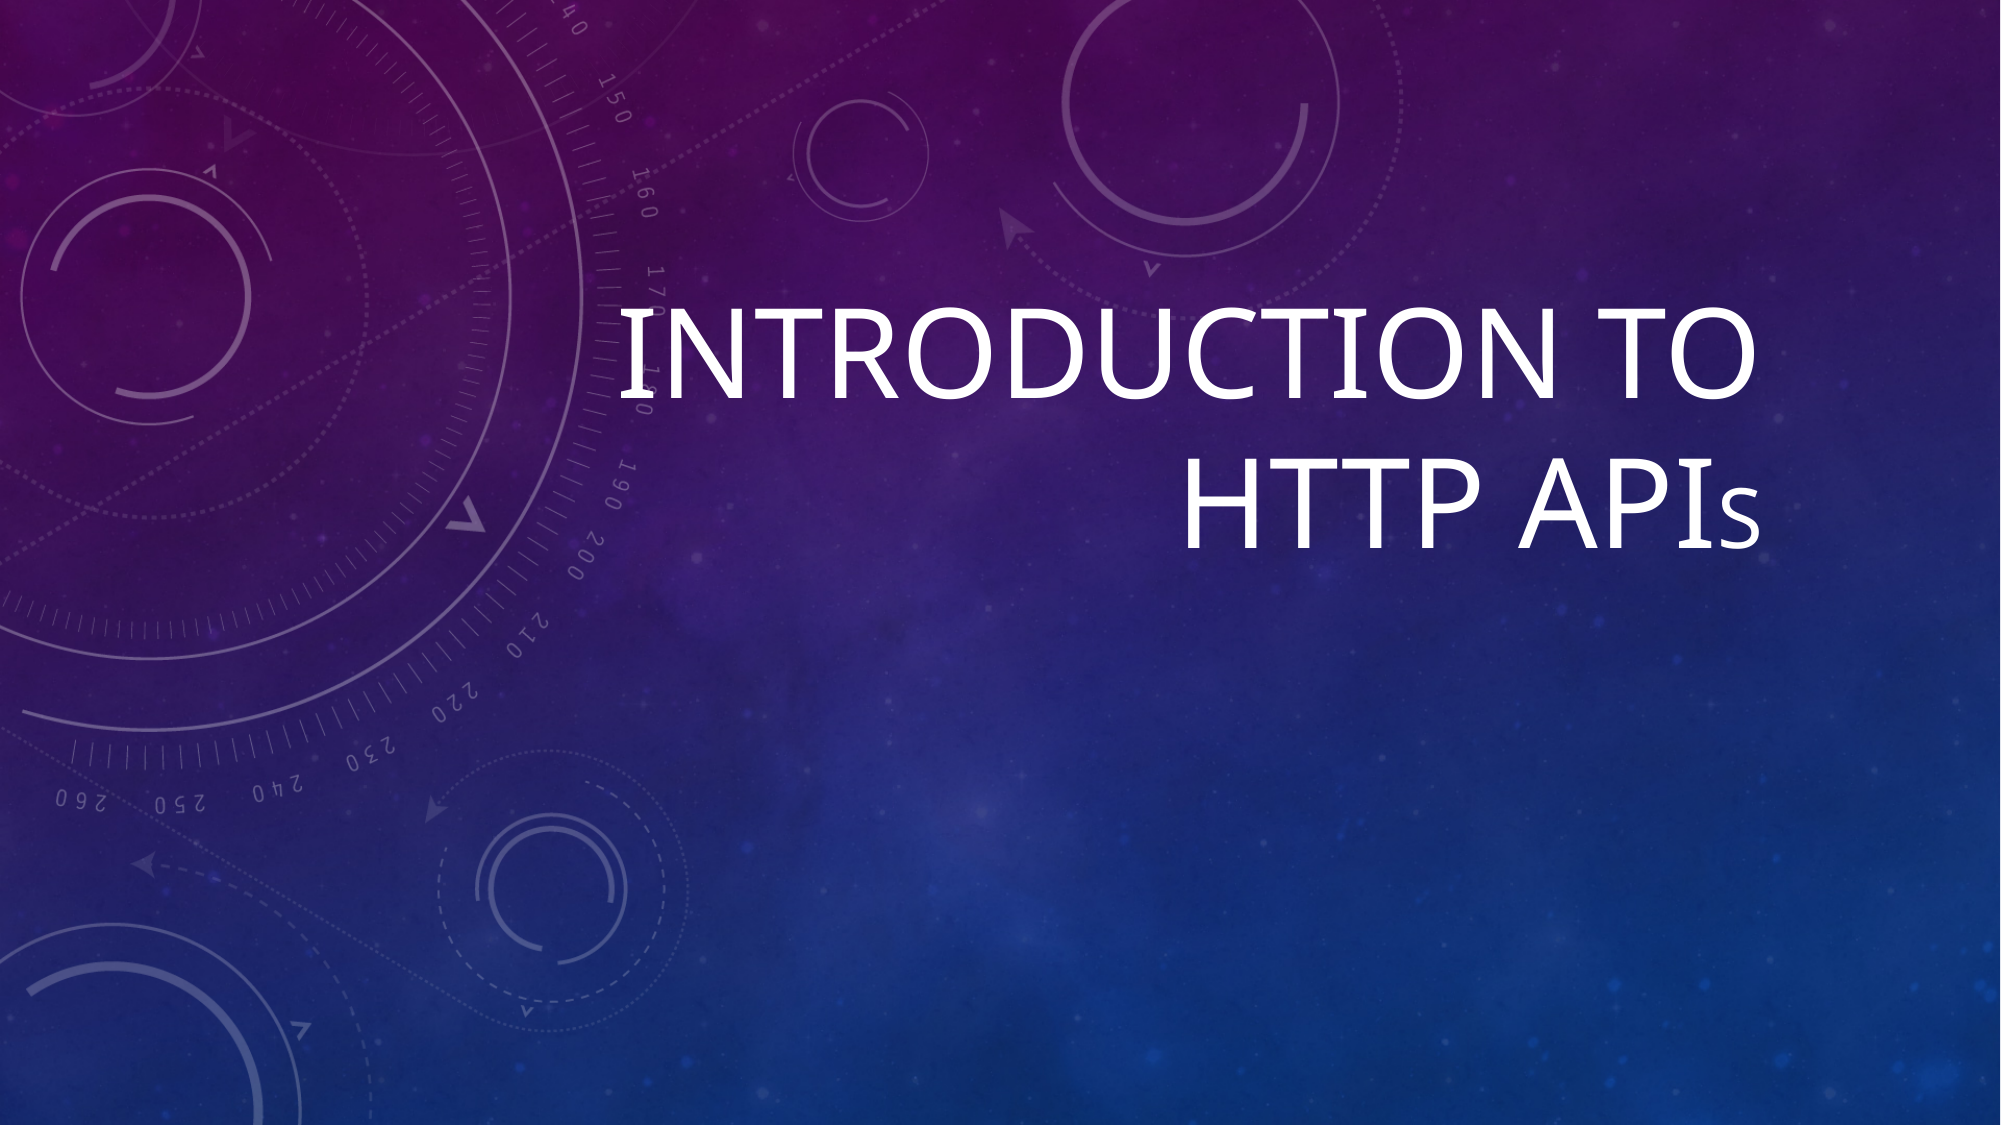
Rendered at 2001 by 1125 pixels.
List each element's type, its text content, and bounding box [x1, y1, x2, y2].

picture [0, 0, 2001, 1125]
title Introduction to http apis [261, 448, 1779, 582]
